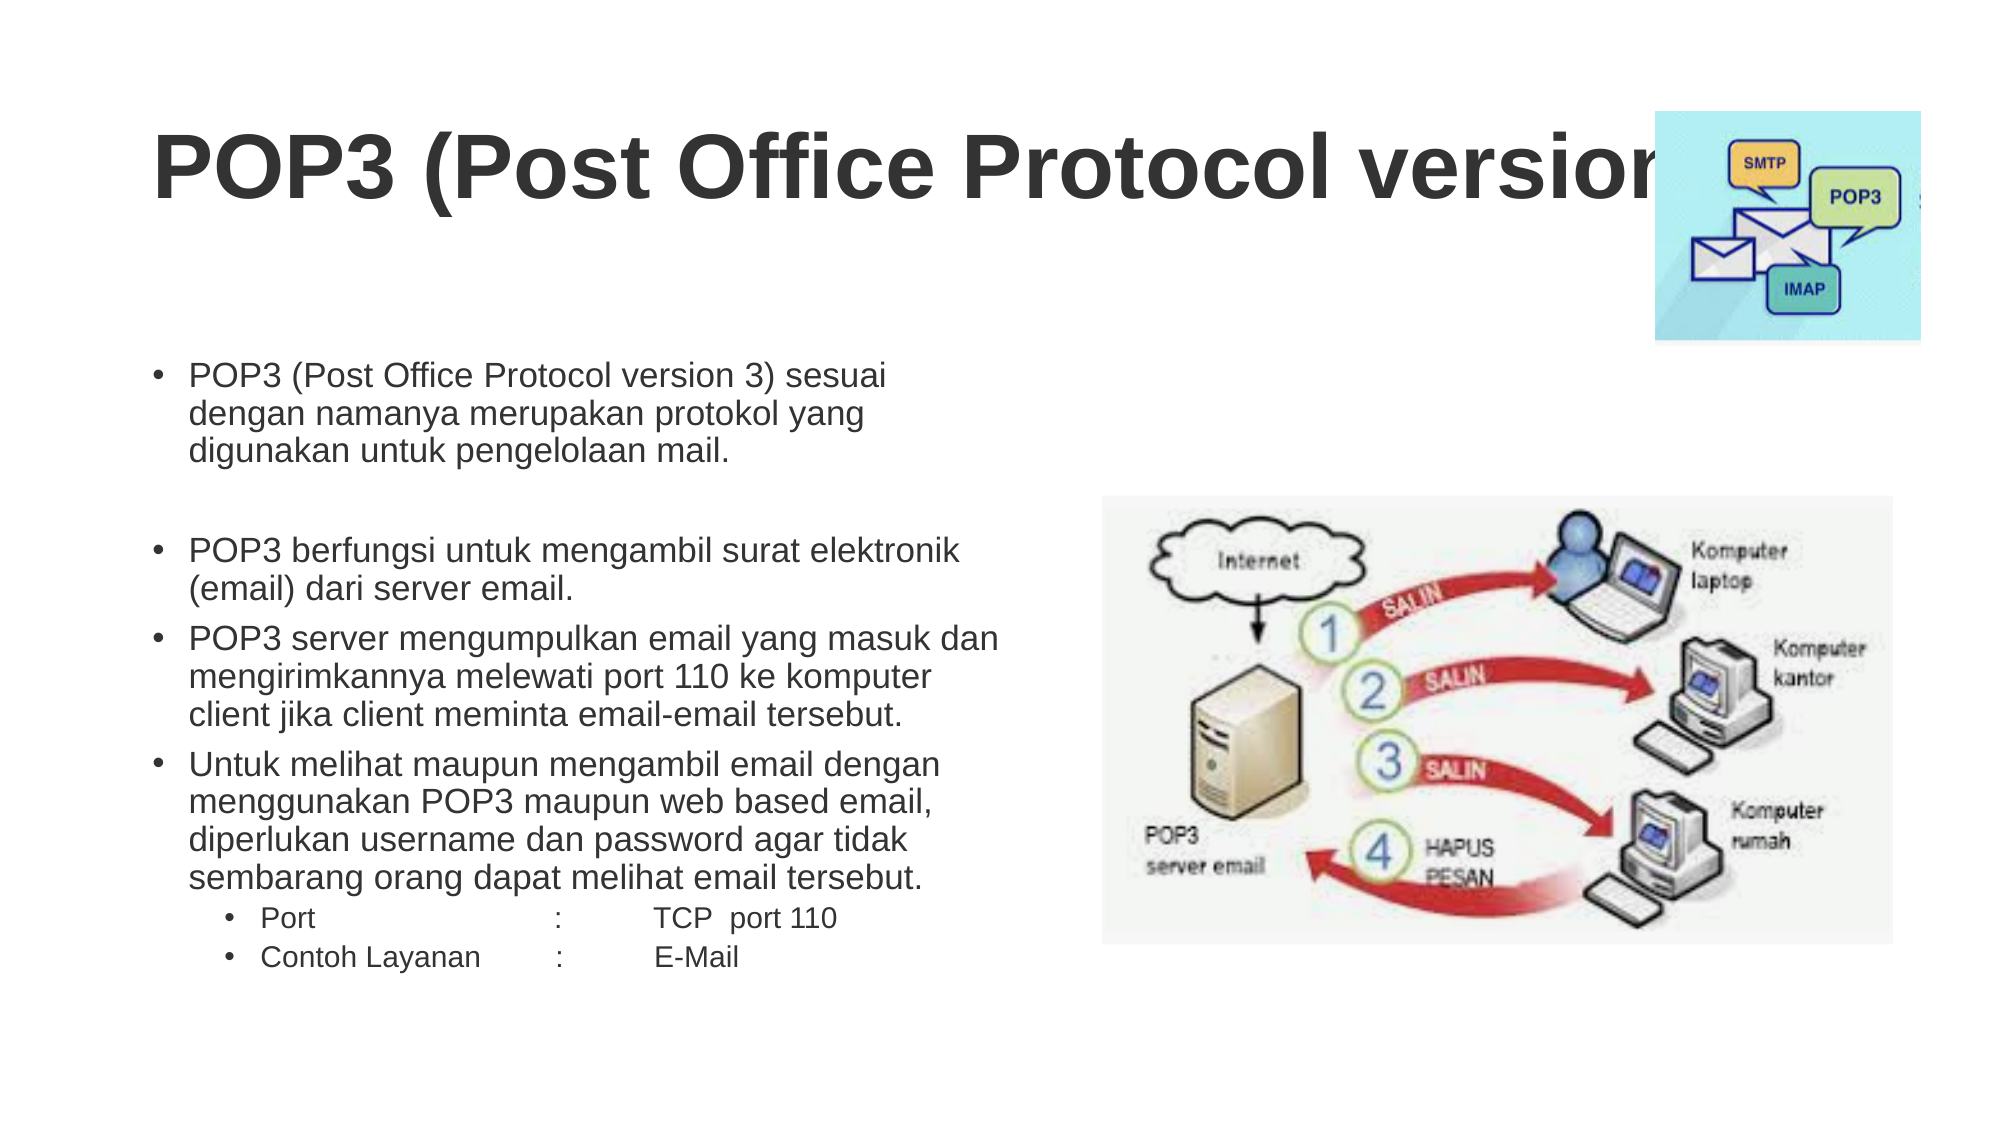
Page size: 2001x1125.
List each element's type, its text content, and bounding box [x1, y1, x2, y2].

title POP3 (Post Office Protocol version [137, 59, 1863, 278]
list POP3 (Post Office Protocol version 3) sesuai dengan namanya merupakan protokol yang digunakan untuk pengelolaan mail. POP3 berfungsi untuk mengambil surat elektronik (email) dari server email. POP3 server mengumpulkan email yang masuk dan mengirimkannya melewati port 110 ke komputer client jika client meminta email-email tersebut. Untuk melihat maupun mengambil email dengan menggunakan POP3 maupun web based email, diperlukan username dan password agar tidak sembarang orang dapat melihat email tersebut. Port : TCP port 110 Contoh Layanan : E-Mail [137, 299, 1017, 1014]
picture [1102, 489, 1893, 955]
picture [1655, 111, 1921, 346]
